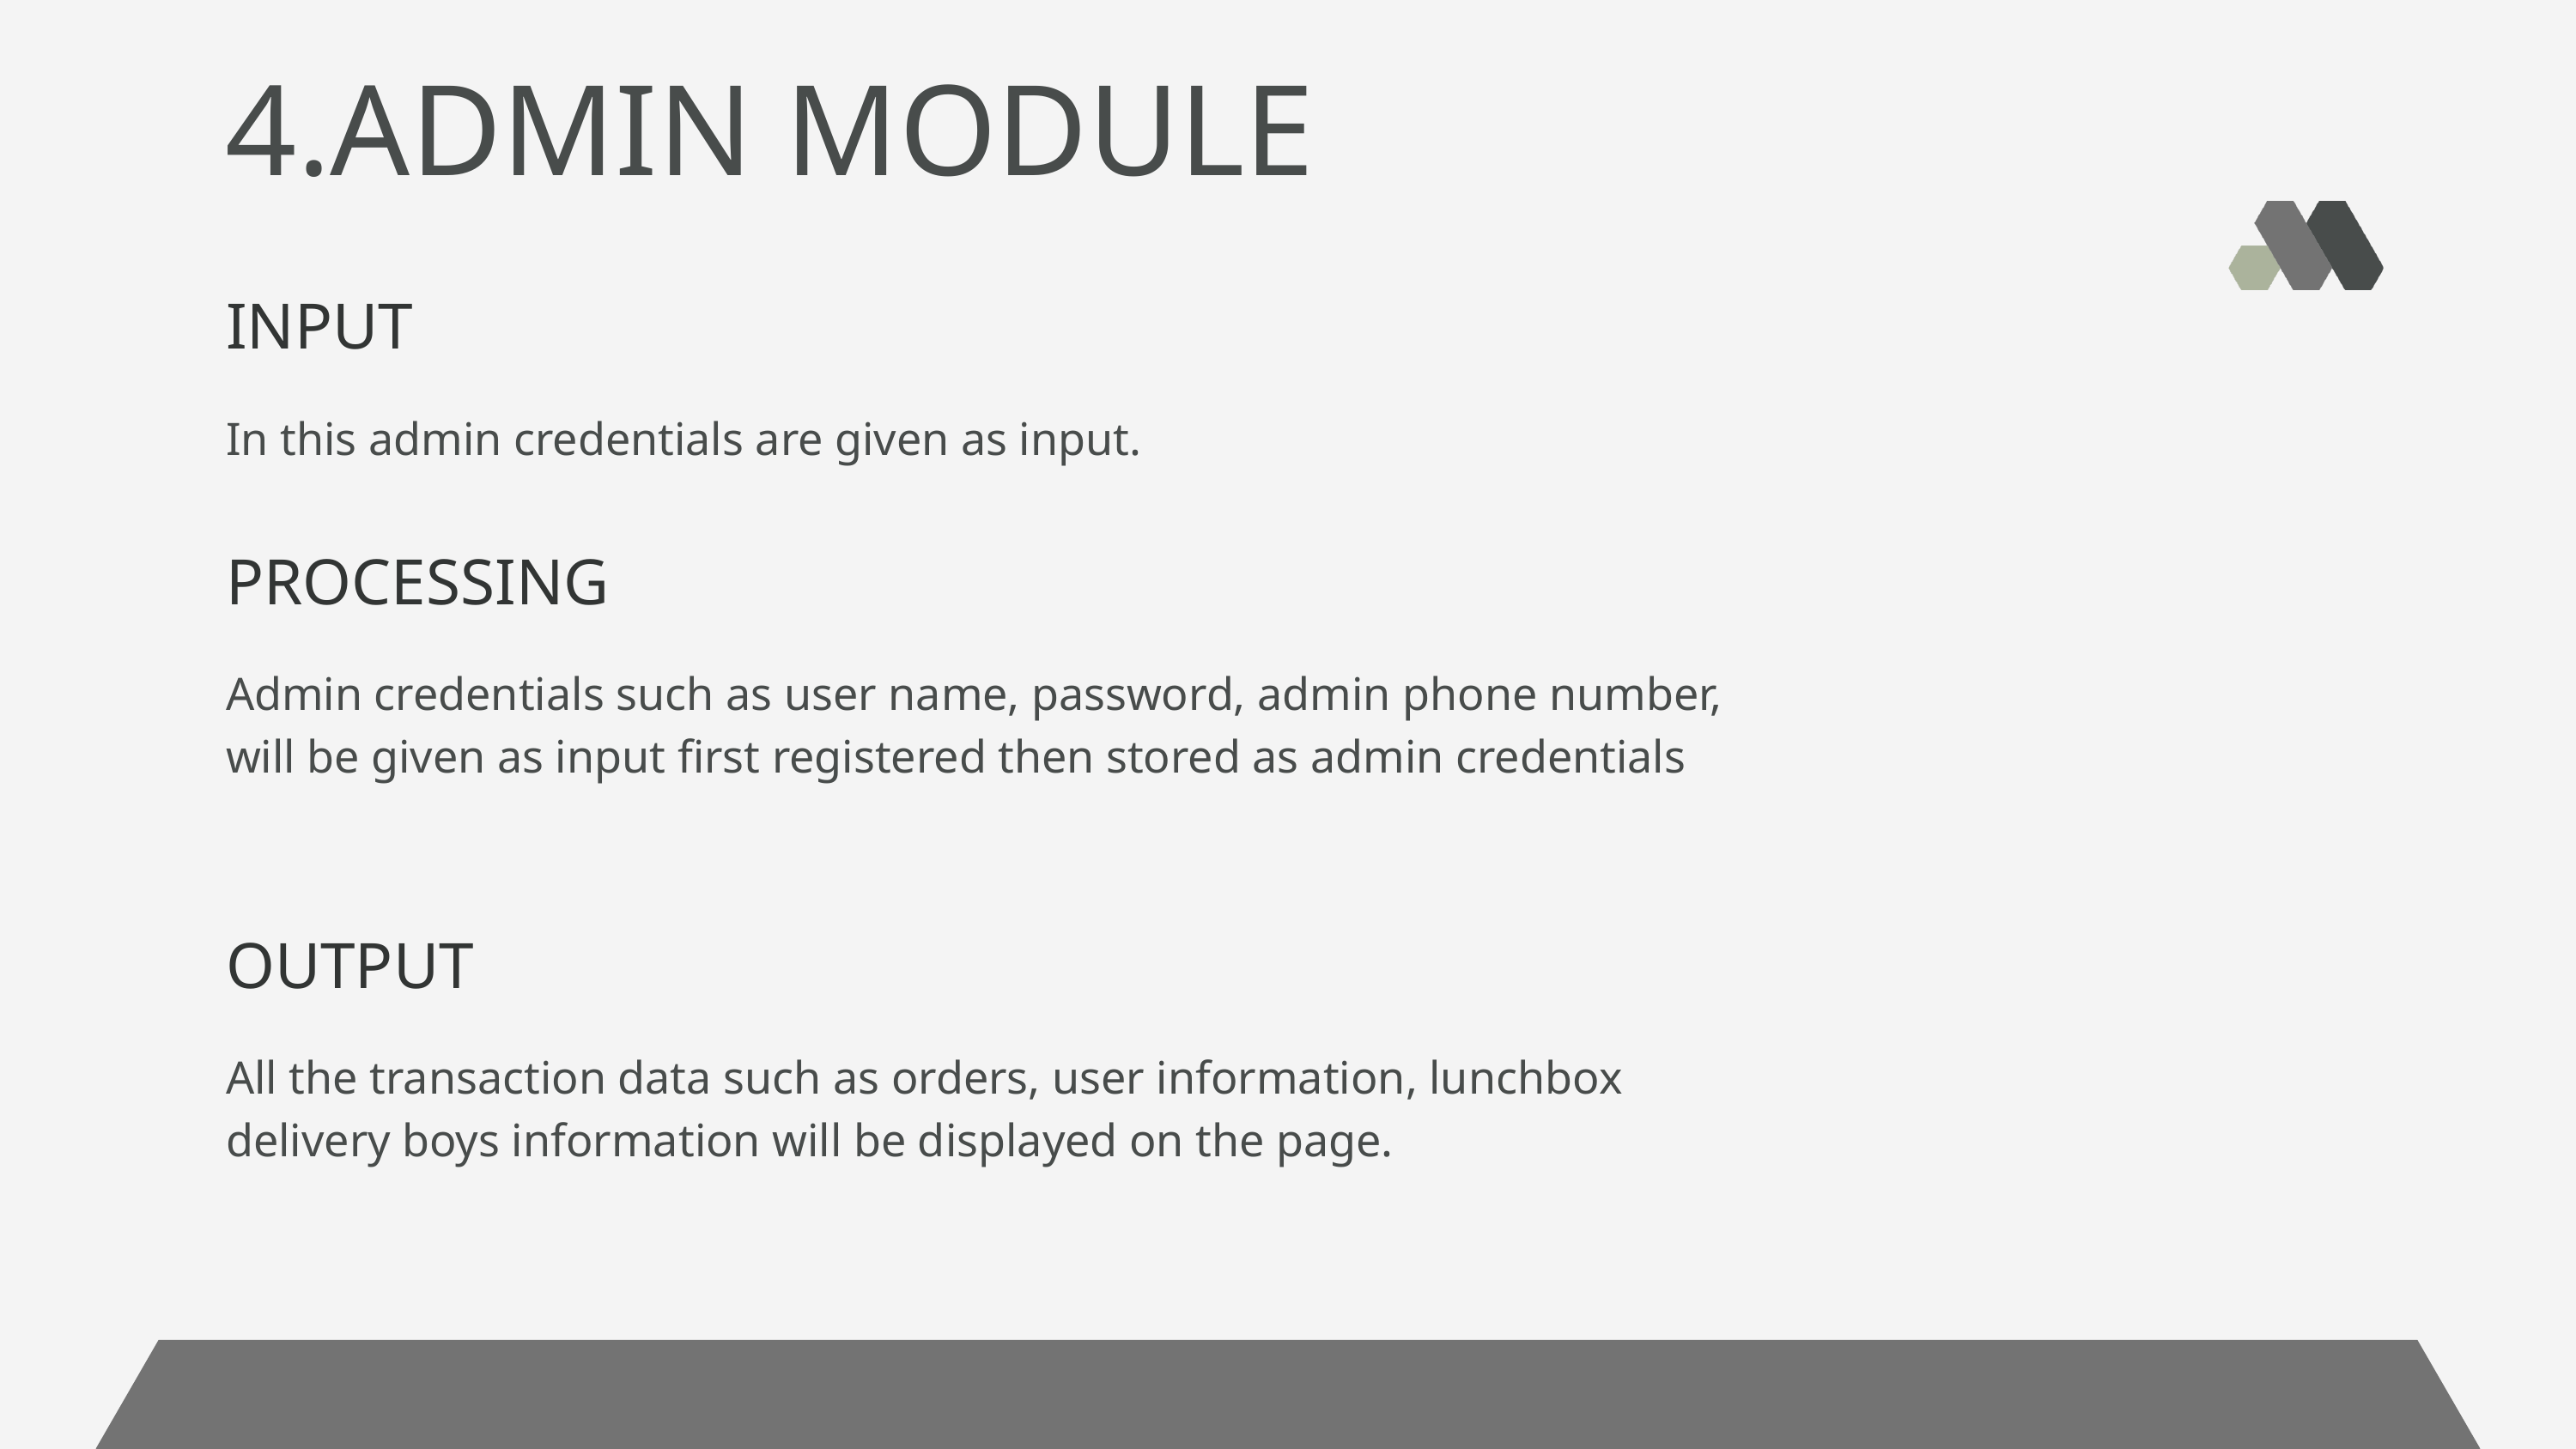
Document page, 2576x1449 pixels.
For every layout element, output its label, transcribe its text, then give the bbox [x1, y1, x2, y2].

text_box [225, 544, 1778, 838]
picture [2228, 201, 2384, 290]
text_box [225, 928, 1778, 1222]
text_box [95, 1339, 2481, 1449]
text_box 4.ADMIN MODULE [225, 25, 1963, 201]
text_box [225, 289, 1401, 520]
